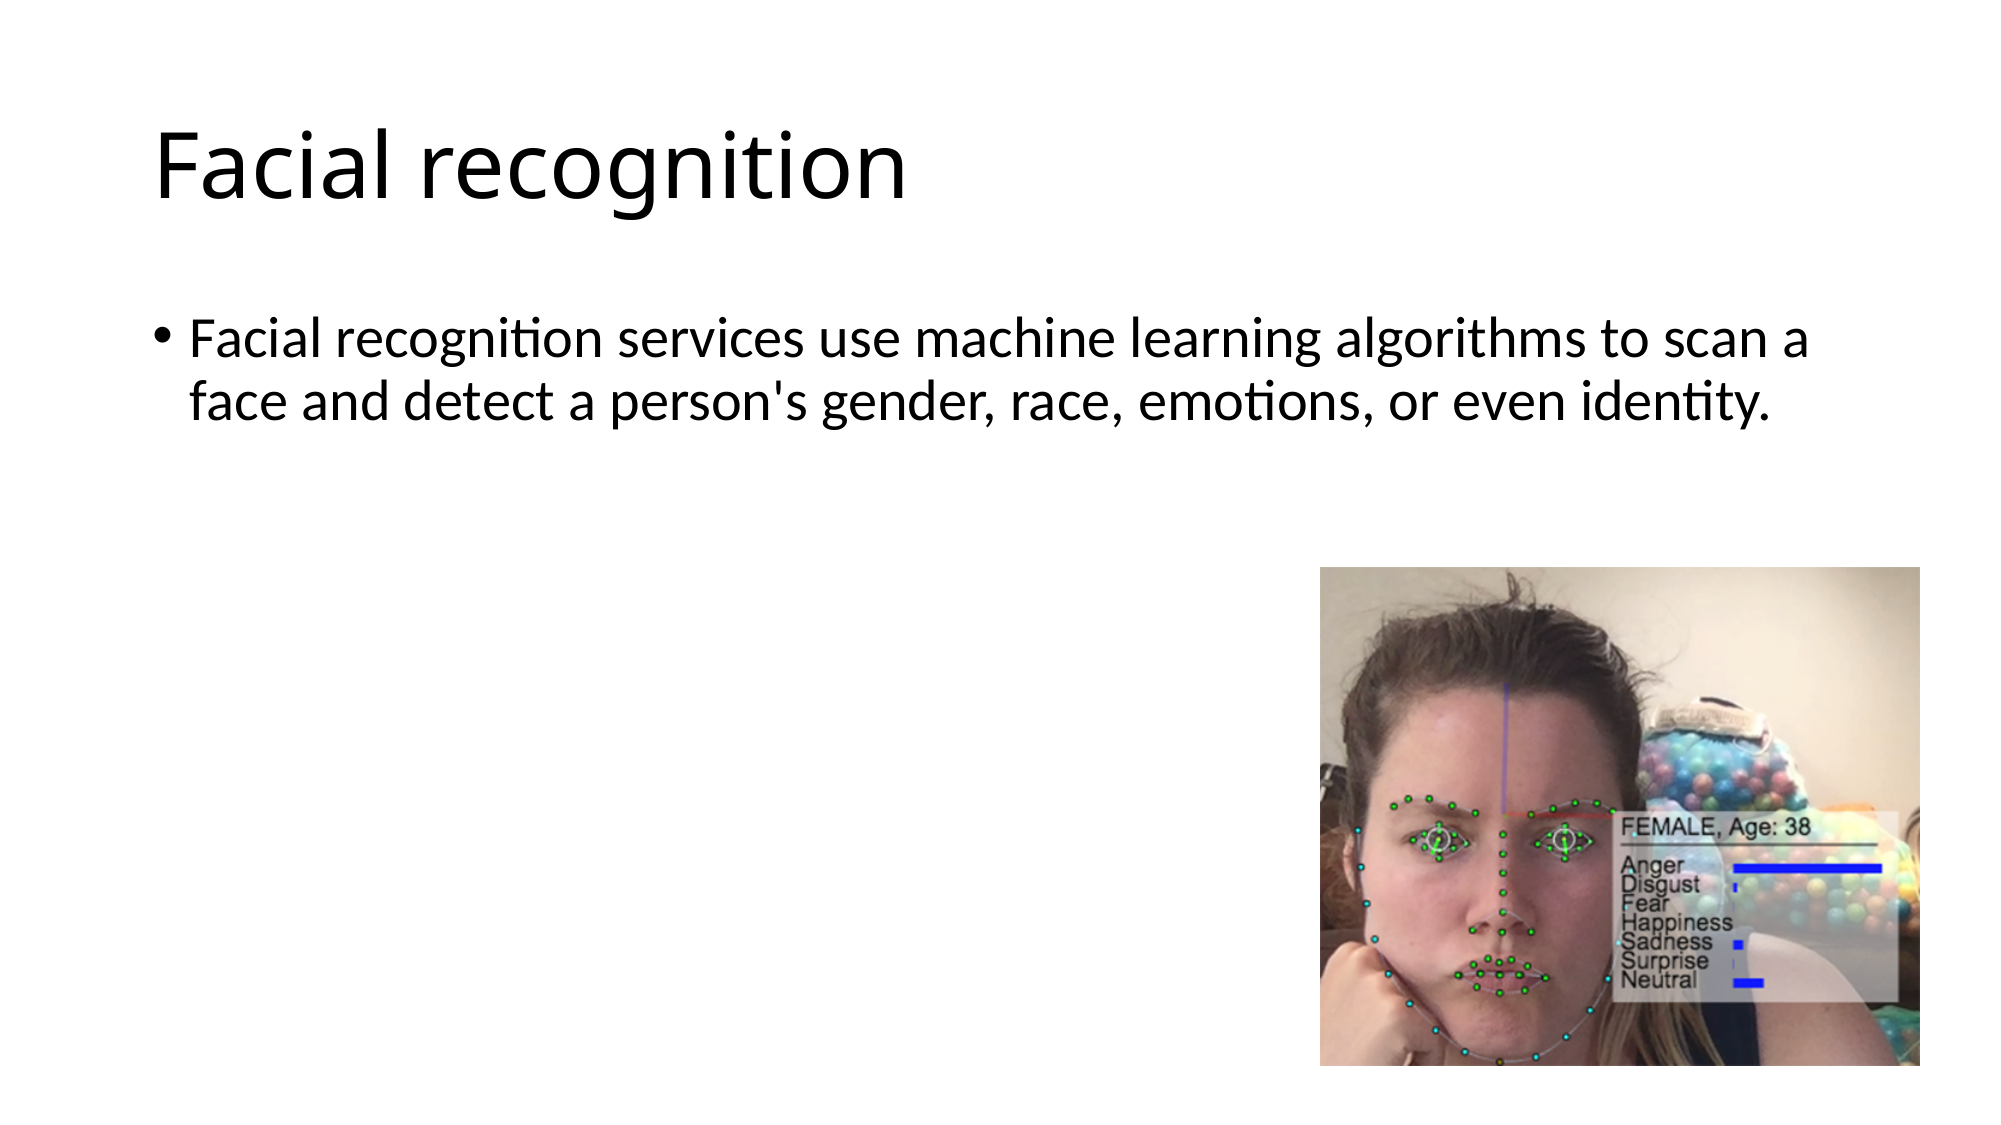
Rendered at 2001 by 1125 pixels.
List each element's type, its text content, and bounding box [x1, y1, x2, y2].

title Facial recognition [137, 59, 1863, 278]
list Facial recognition services use machine learning algorithms to scan a face and detect a person's gender, race, emotions, or even identity. [137, 299, 1863, 1014]
picture [1320, 567, 1920, 1066]
